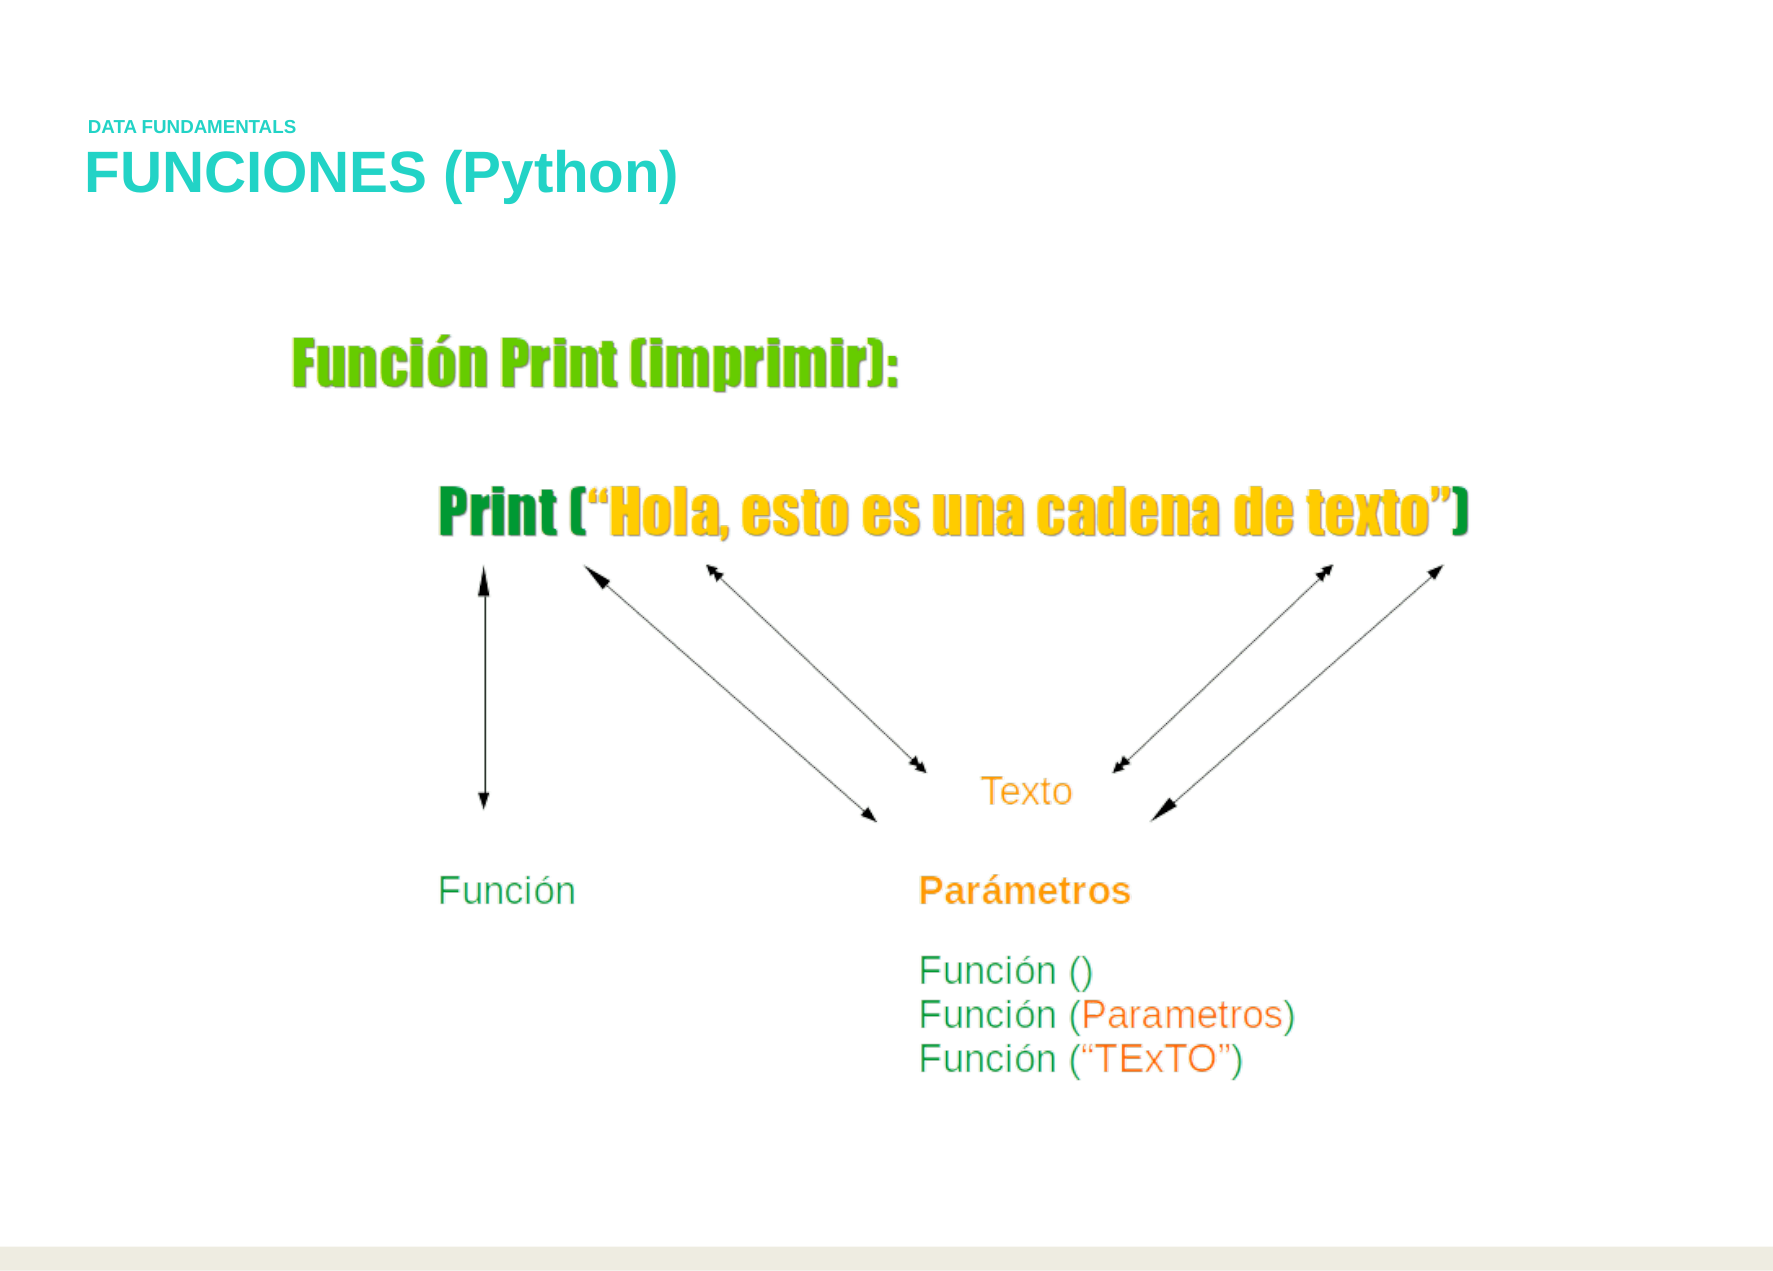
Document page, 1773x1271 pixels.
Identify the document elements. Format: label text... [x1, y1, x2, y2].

picture [268, 294, 1505, 1095]
title FUNCIONES (Python) [82, 131, 683, 347]
text_box DATA FUNDAMENTALS [85, 113, 299, 138]
